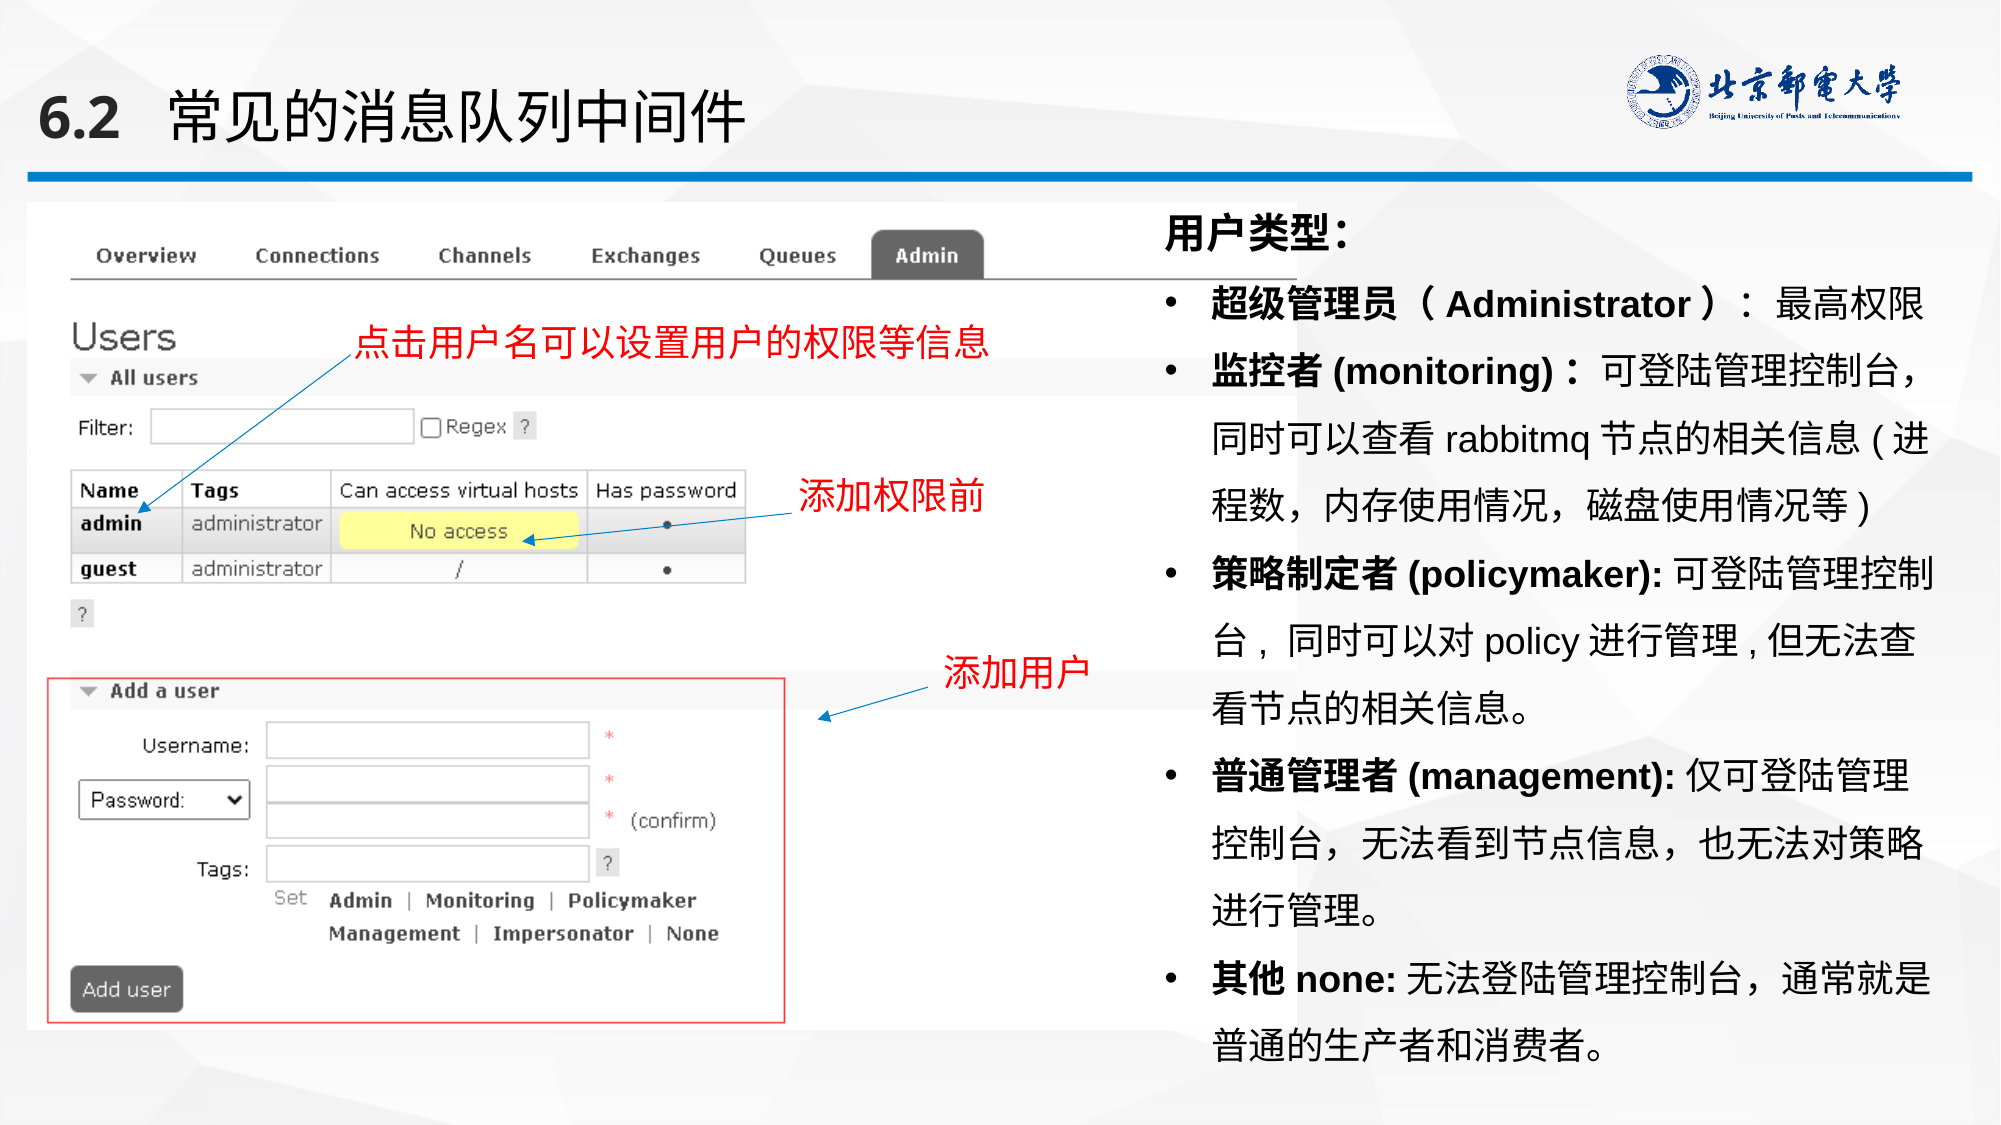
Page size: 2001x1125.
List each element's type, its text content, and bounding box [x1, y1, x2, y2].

text_box [1083, 171, 1973, 183]
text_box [817, 687, 929, 720]
picture [0, 0, 2000, 1125]
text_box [521, 513, 792, 542]
text_box 6.2 常见的消息队列中间件 [23, 73, 1083, 228]
text_box 用户类型： 超级管理员（Administrator）：最高权限 监控者(monitoring)：可登陆管理控制台，同时可以查看rabbitmq节点的相关信息(进程数，内存使用情况，磁盘使用情况等) 策略制定者(policymaker):可登陆管理控制台, 同时可以对policy进行管理,但无法查看节点的相关信息。 普通管理者(management):仅可登陆管理控制台，无法看到节点信息，也无法对策略进行管理。 其他none:无法登陆管理控制台，通常就是普通的生产者和消费者。 [1149, 199, 1961, 1075]
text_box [137, 354, 351, 514]
